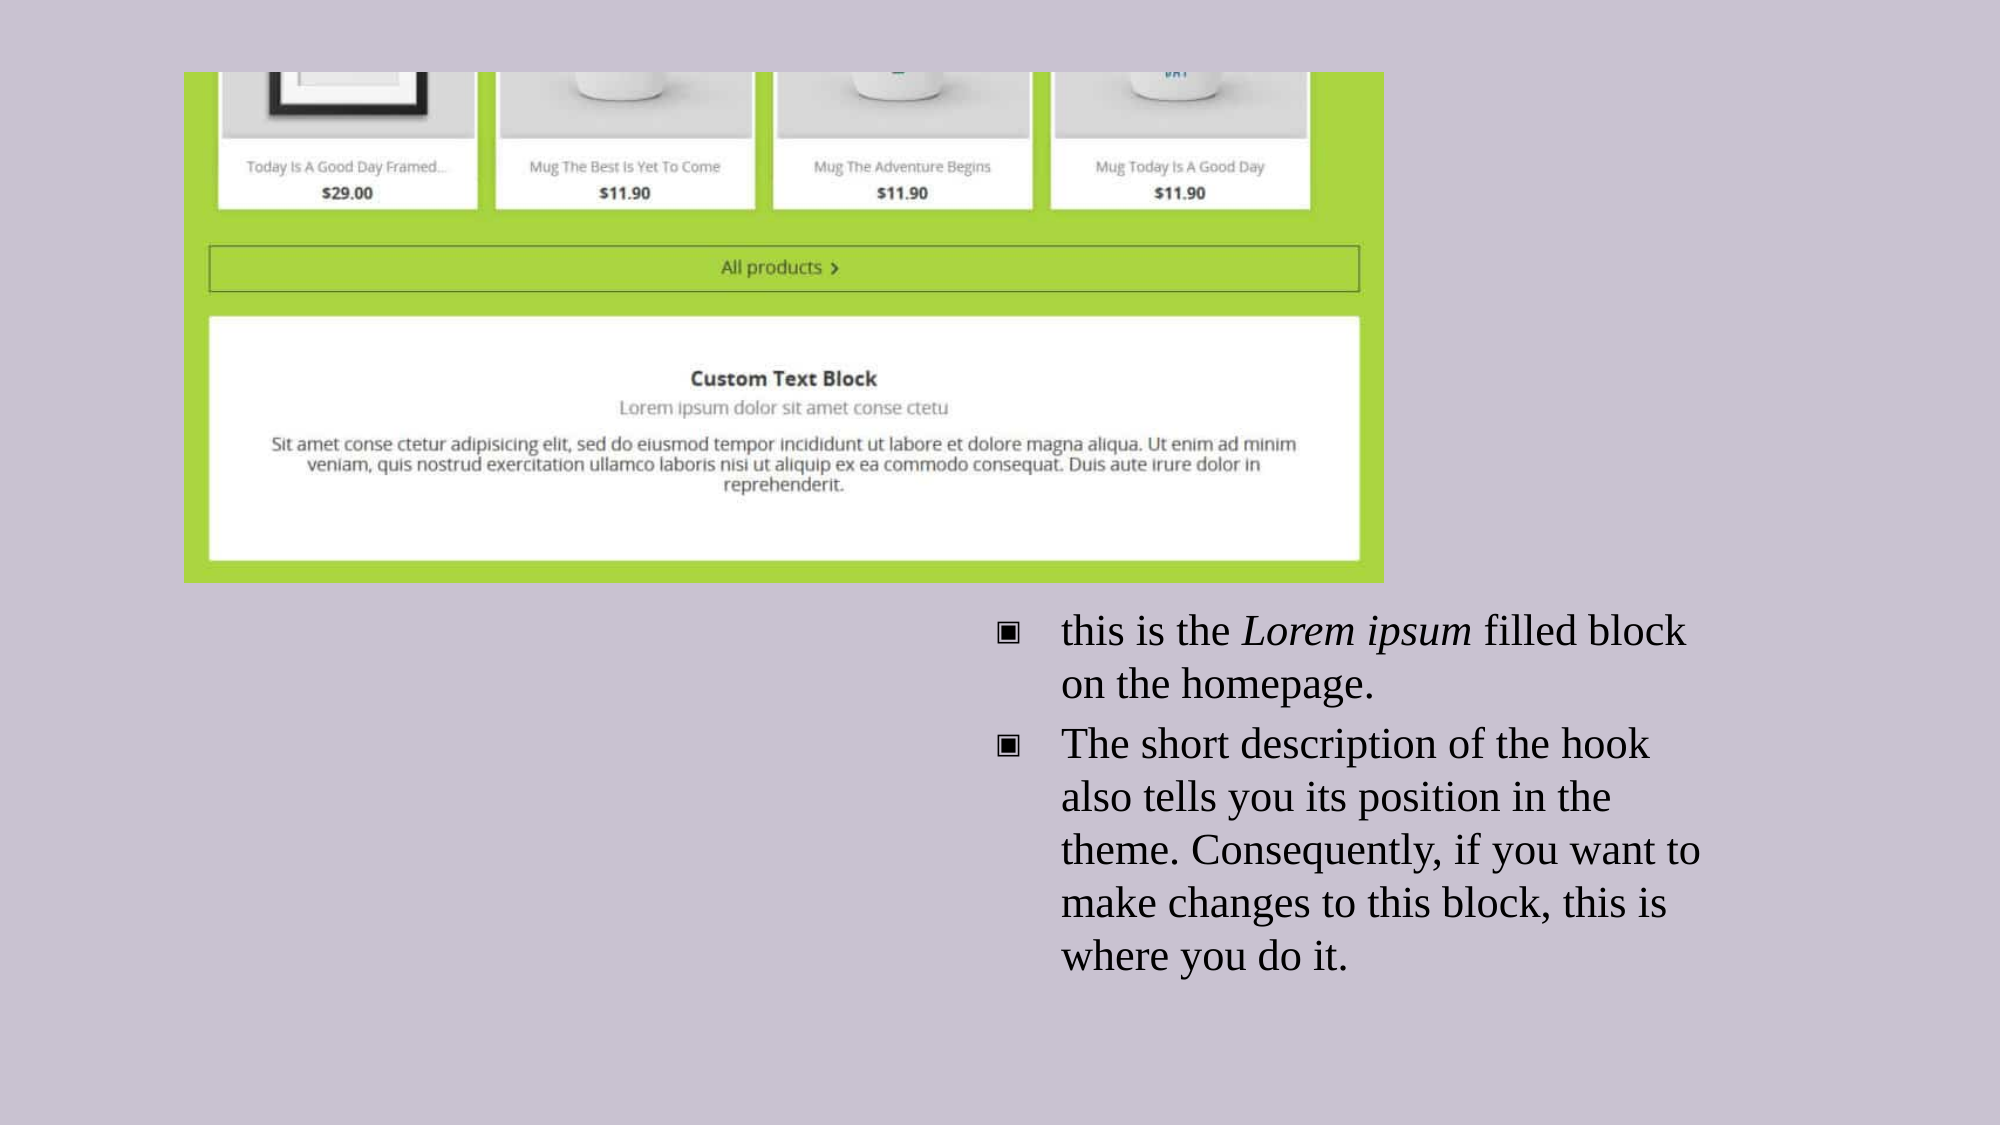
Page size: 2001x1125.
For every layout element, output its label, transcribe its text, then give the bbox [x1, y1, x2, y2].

picture [183, 71, 1384, 584]
list this is the Lorem ipsum filled block on the homepage. The short description of the hook also tells you its position in the theme. Consequently, if you want to make changes to this block, this is where you do it. [957, 593, 1734, 993]
